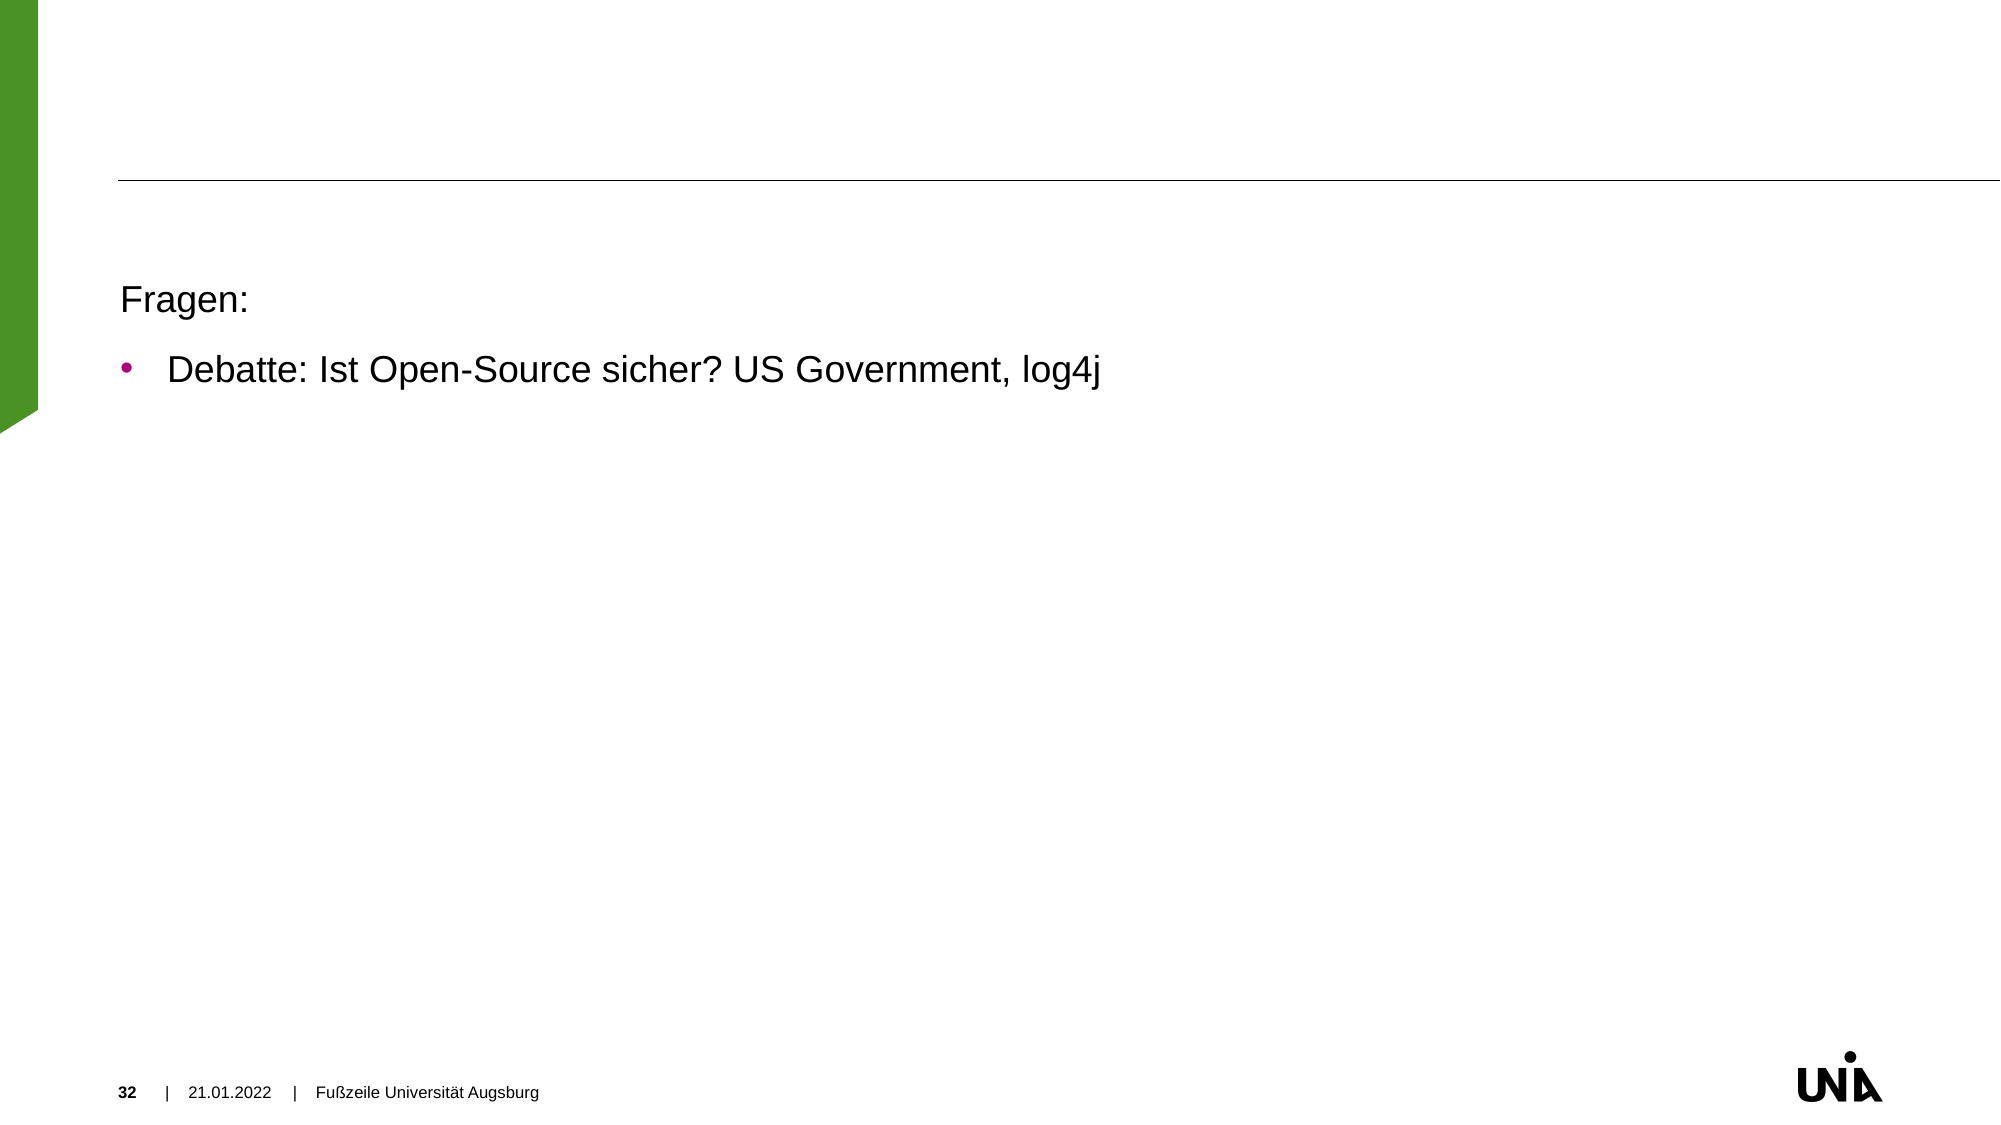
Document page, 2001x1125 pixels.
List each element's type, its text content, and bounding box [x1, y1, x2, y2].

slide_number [164, 1066, 298, 1102]
footer | Fußzeile Universität Augsburg [298, 1066, 1490, 1102]
list Fragen: Debatte: Ist Open-Source sicher? US Government, log4j [118, 274, 1883, 1037]
slide_number 32 [118, 1066, 164, 1102]
picture [1798, 1051, 1883, 1102]
